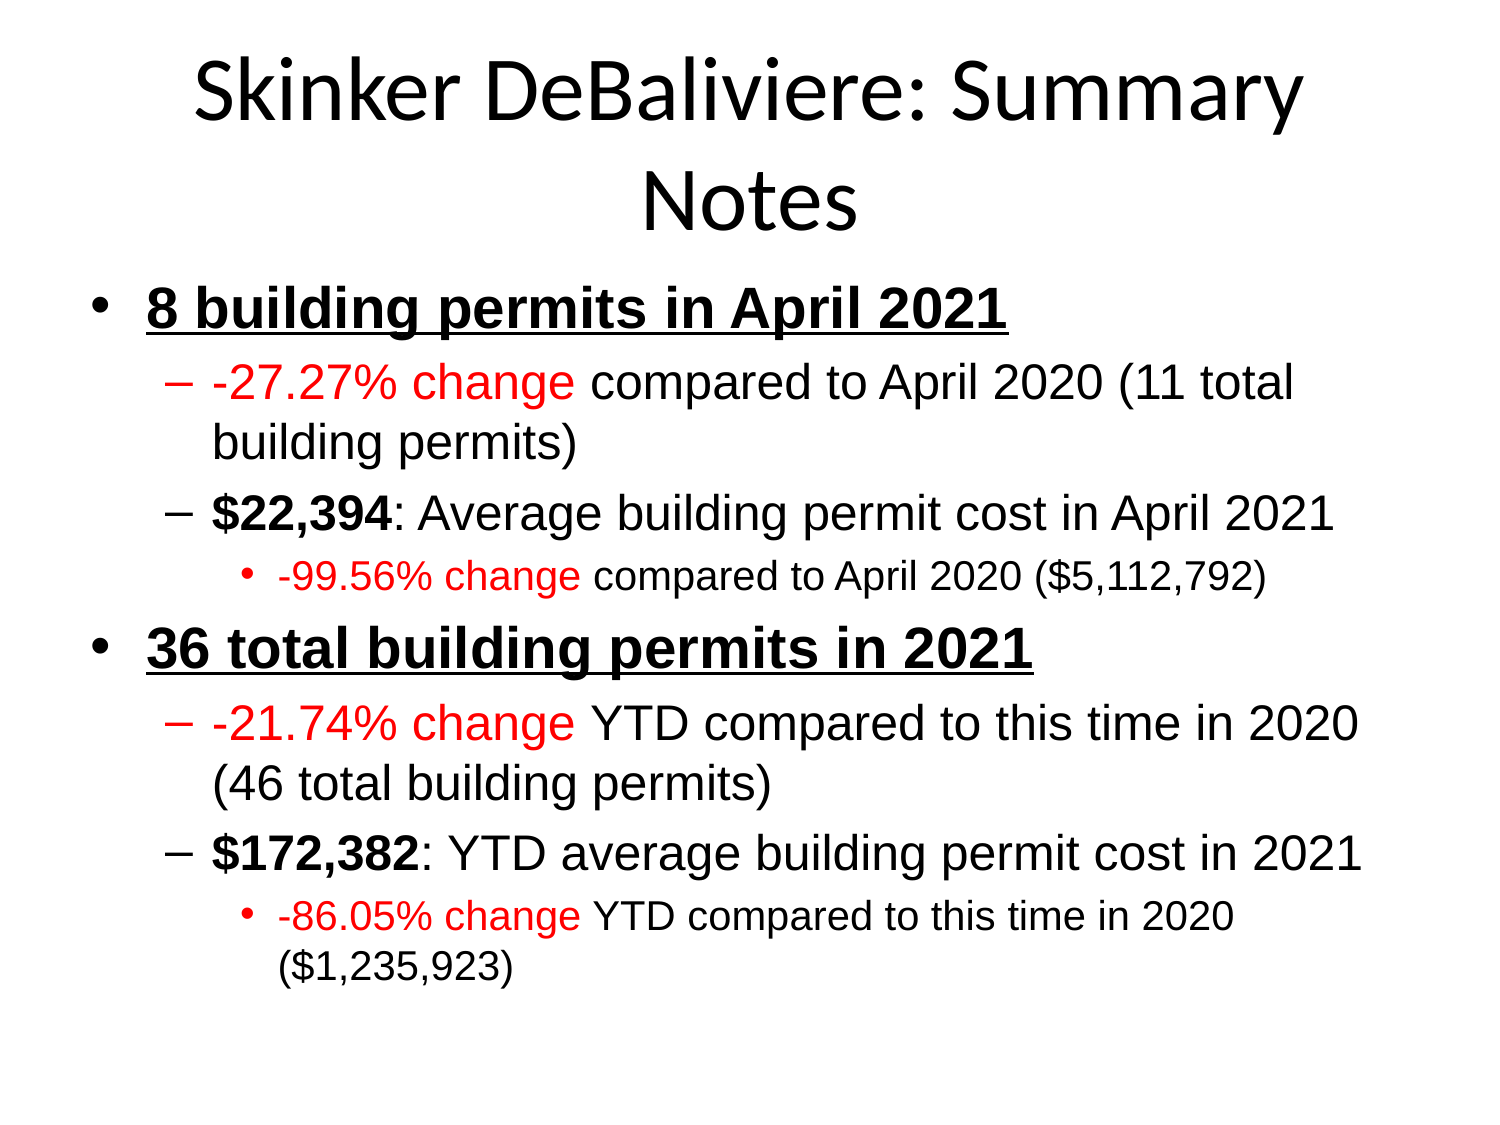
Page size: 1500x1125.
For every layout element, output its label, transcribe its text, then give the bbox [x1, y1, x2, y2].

list 8 building permits in April 2021 -27.27% change compared to April 2020 (11 total building permits) $22,394: Average building permit cost in April 2021 -99.56% change compared to April 2020 ($5,112,792) 36 total building permits in 2021 -21.74% change YTD compared to this time in 2020 (46 total building permits) $172,382: YTD average building permit cost in 2021 -86.05% change YTD compared to this time in 2020 ($1,235,923) [75, 262, 1425, 1005]
title Skinker DeBaliviere: Summary Notes [75, 45, 1425, 233]
